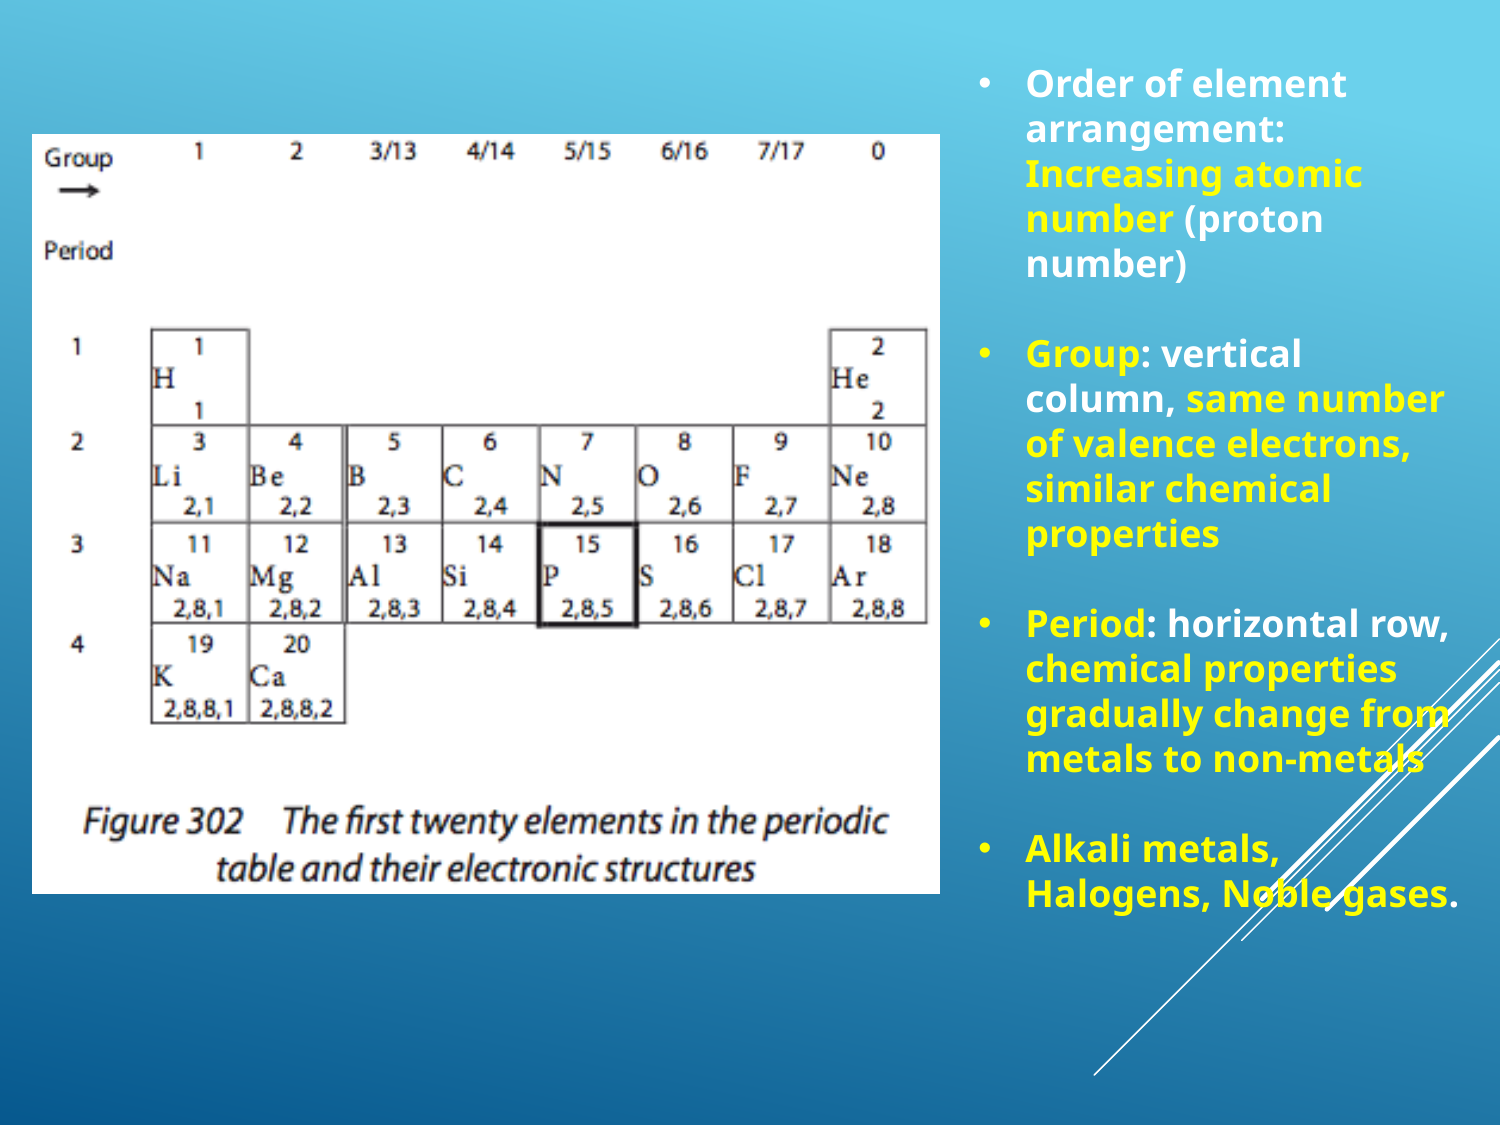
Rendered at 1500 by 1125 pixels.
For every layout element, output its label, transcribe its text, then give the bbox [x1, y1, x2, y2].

text_box Order of element arrangement: Increasing atomic number (proton number) Group: vertical column, same number of valence electrons, similar chemical properties Period: horizontal row, chemical properties gradually change from metals to non-metals Alkali metals, Halogens, Noble gases. [963, 52, 1478, 922]
picture [32, 133, 941, 894]
